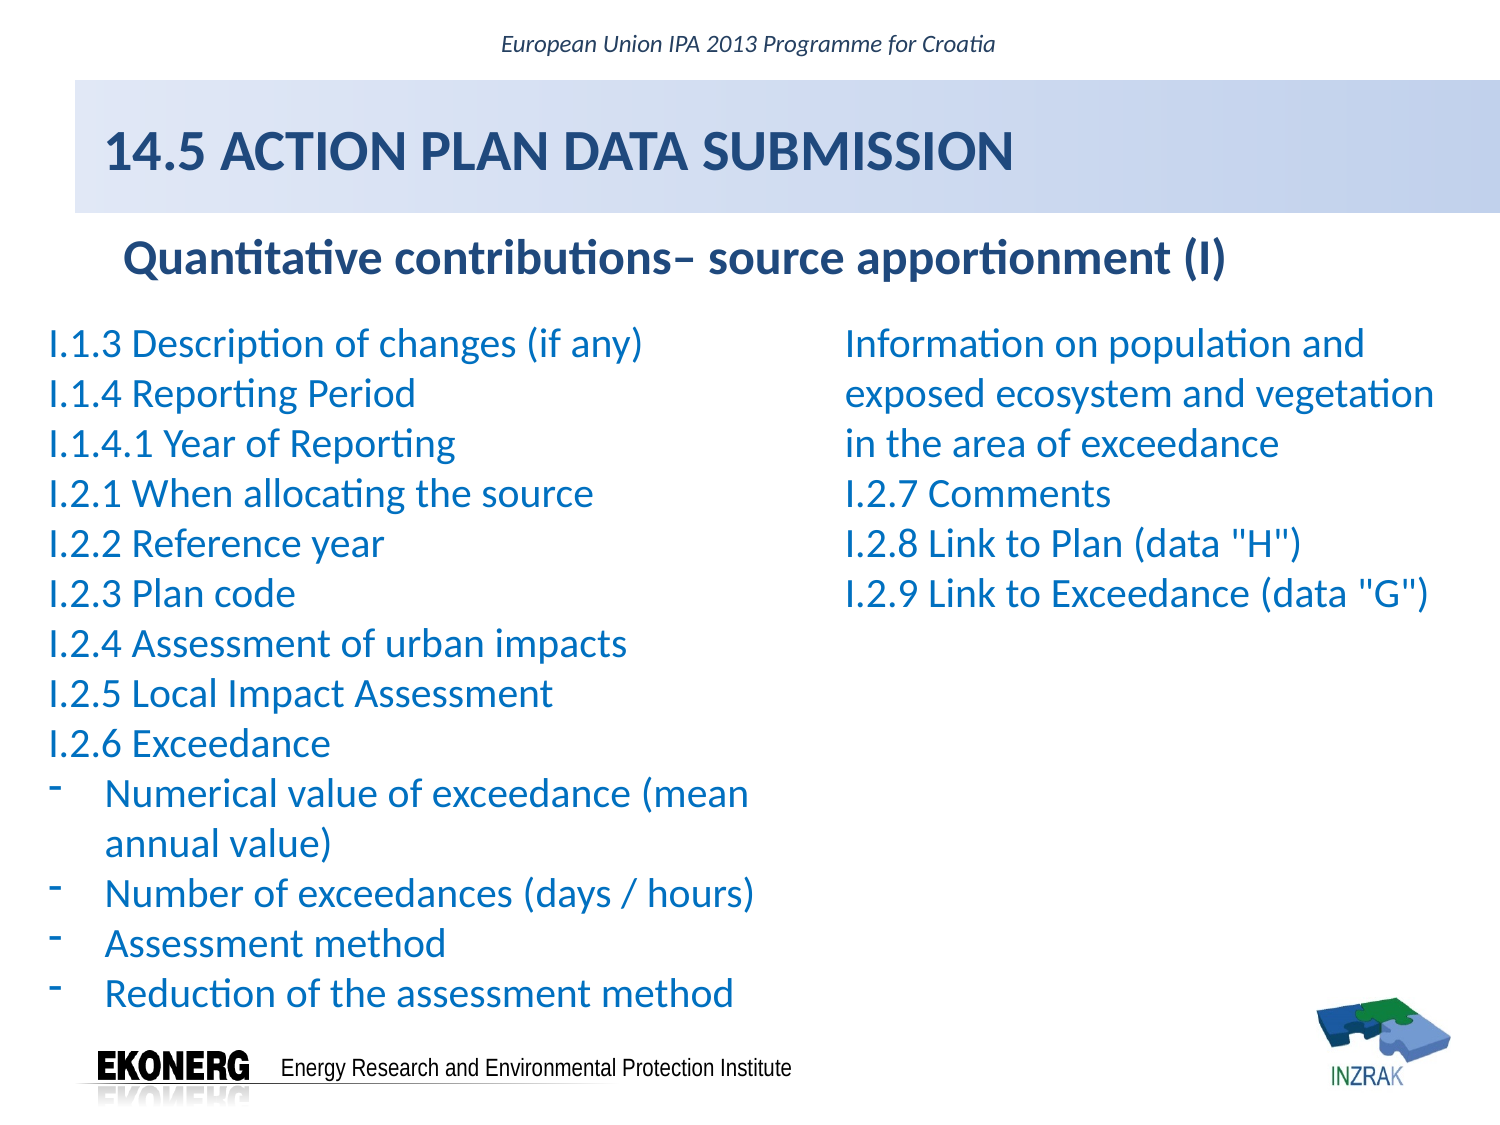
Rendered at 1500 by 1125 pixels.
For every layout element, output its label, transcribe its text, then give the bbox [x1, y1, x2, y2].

picture [1315, 996, 1451, 1093]
text_box Information on population and exposed ecosystem and vegetation in the area of exceedance I.2.7 Comments I.2.8 Link to Plan (data "H") I.2.9 Link to Exceedance (data "G") [830, 307, 1477, 998]
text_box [72, 1043, 812, 1112]
text_box I.1.3 Description of changes (if any) I.1.4 Reporting Period I.1.4.1 Year of Reporting I.2.1 When allocating the source I.2.2 Reference year I.2.3 Plan code I.2.4 Assessment of urban impacts I.2.5 Local Impact Assessment I.2.6 Exceedance Numerical value of exceedance (mean annual value) Number of exceedances (days / hours) Assessment method Reduction of the assessment method [33, 307, 865, 1066]
title 14.5 ACTION PLAN DATA SUBMISSION [75, 80, 1500, 213]
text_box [61, 1038, 636, 1112]
text_box European Union IPA 2013 Programme for Croatia [0, 23, 1498, 71]
text_box Quantitative contributions– source apportionment (I) [33, 217, 1477, 286]
